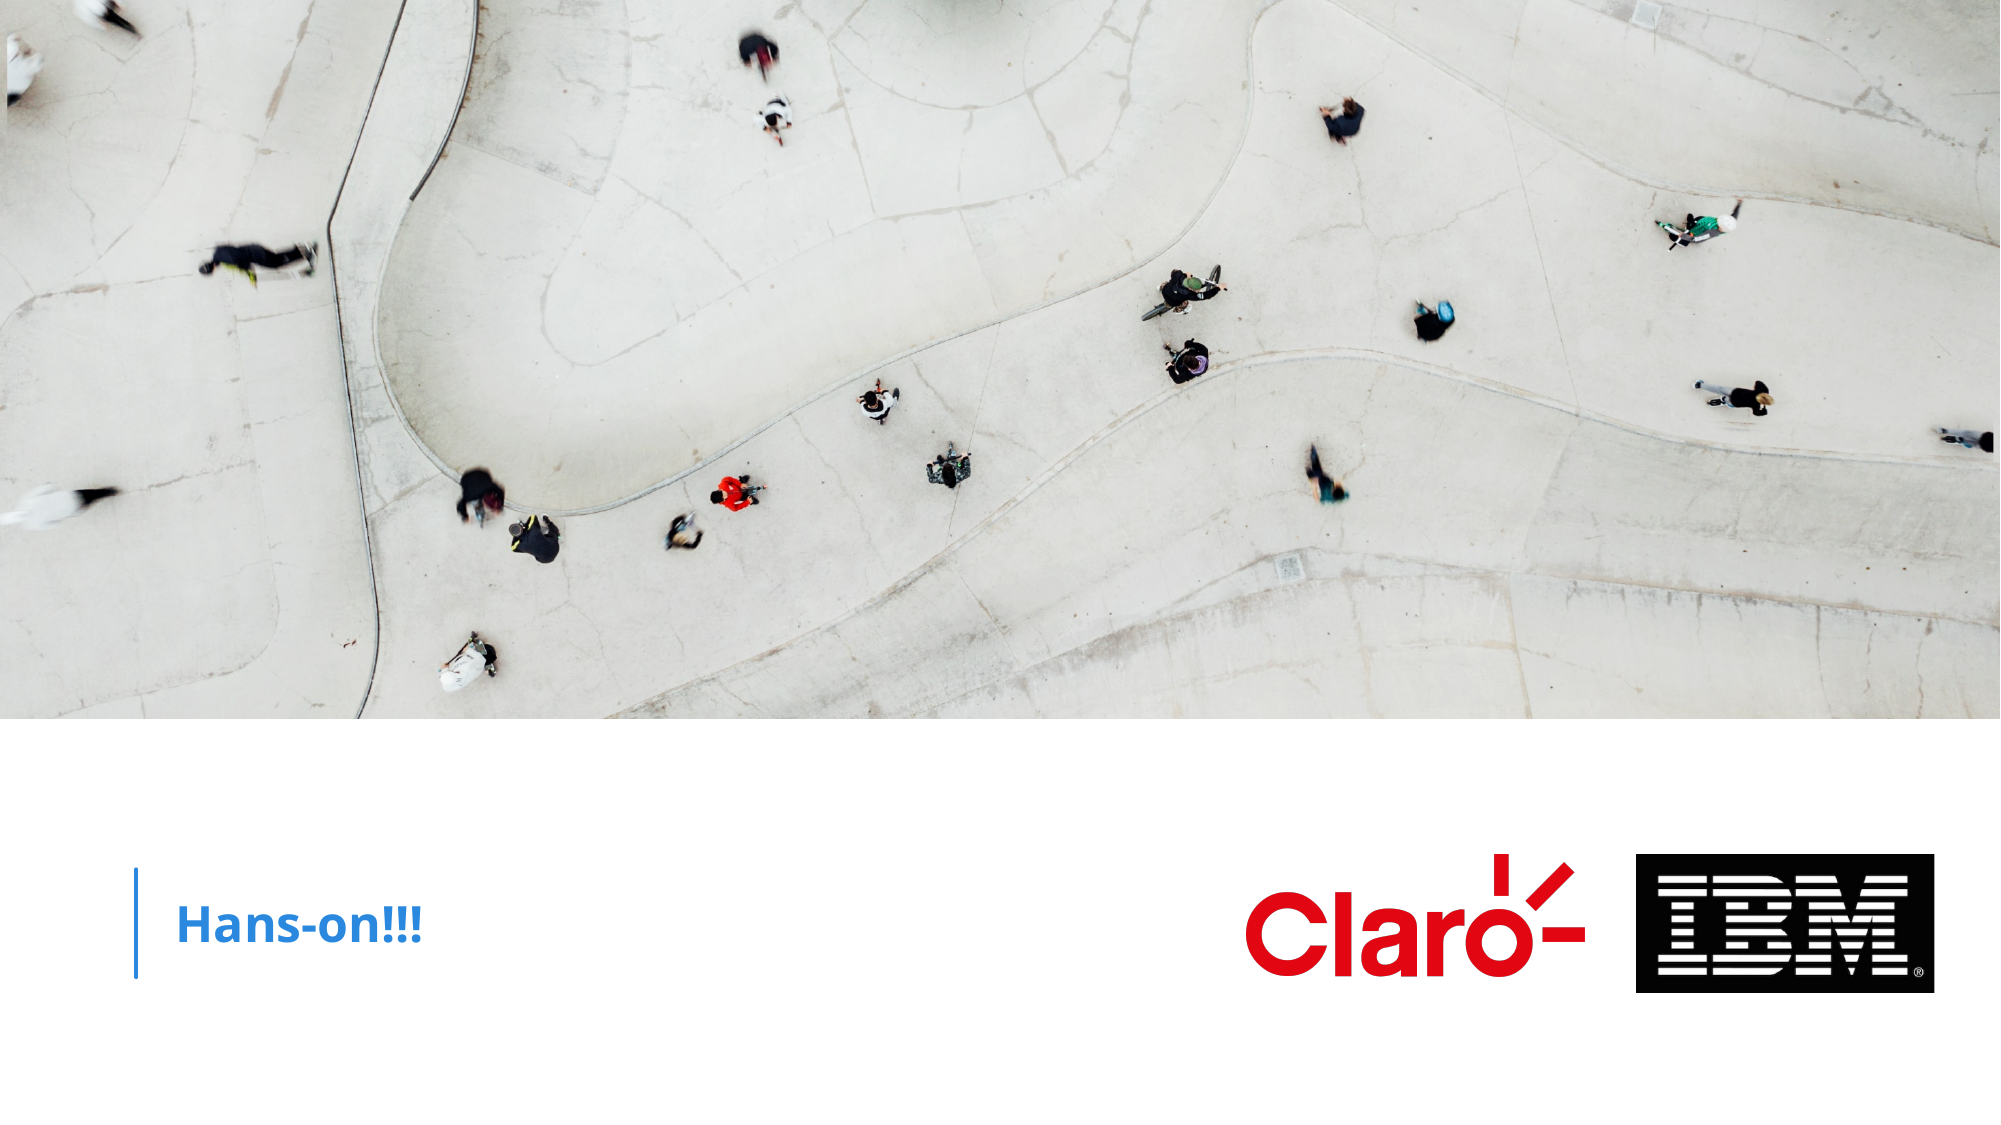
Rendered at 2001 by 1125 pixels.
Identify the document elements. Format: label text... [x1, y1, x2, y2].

picture [1246, 854, 1585, 977]
picture [1635, 854, 1935, 993]
picture [0, 0, 2000, 719]
text_box Hans-on!!! [161, 885, 1221, 961]
